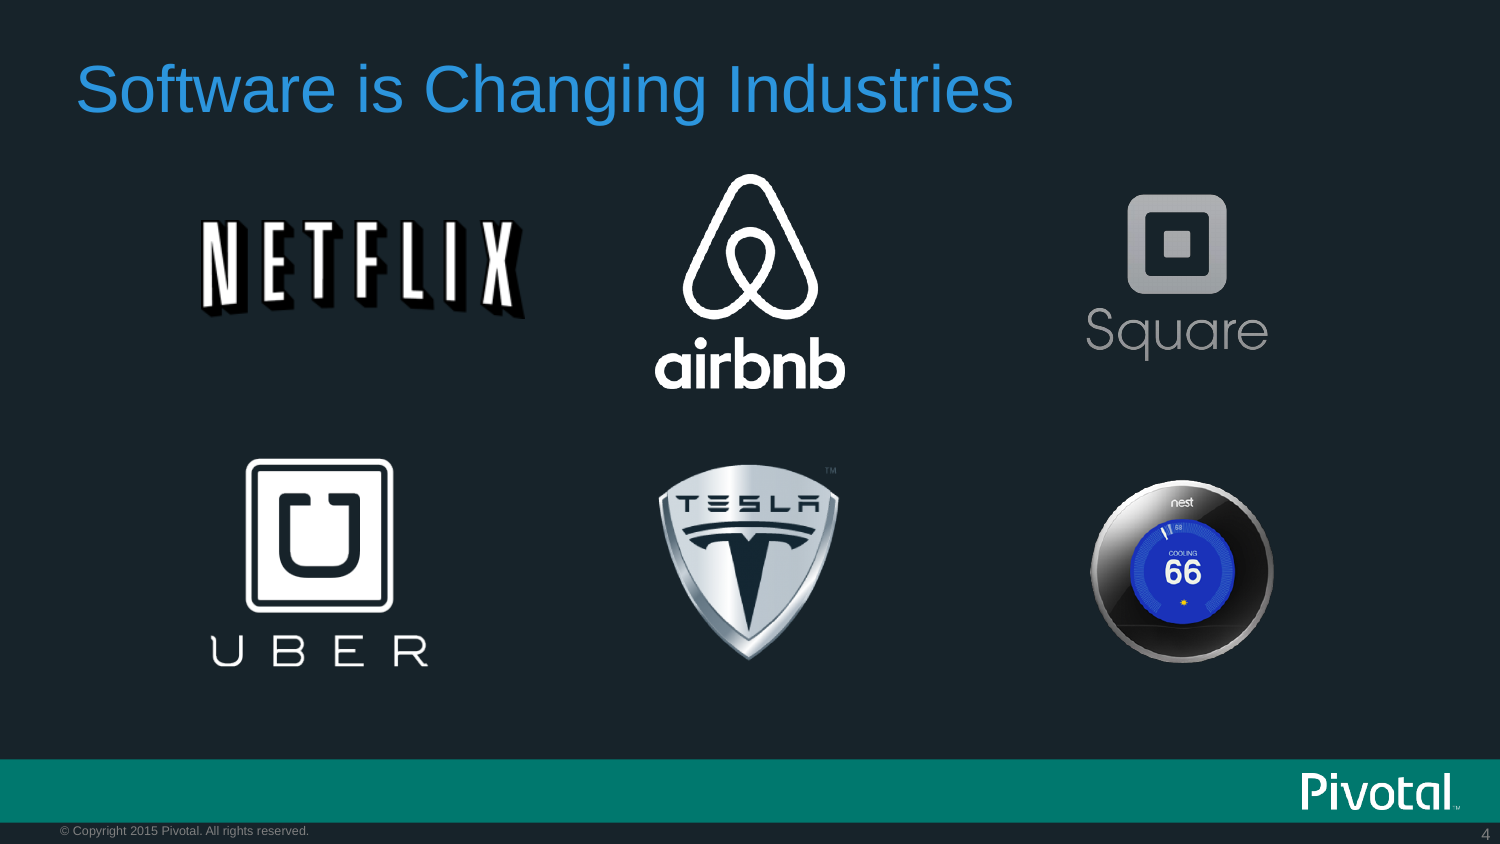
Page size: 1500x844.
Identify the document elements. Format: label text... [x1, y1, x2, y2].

picture [655, 174, 845, 389]
picture [655, 461, 842, 663]
picture [115, 357, 526, 768]
title Software is Changing Industries [60, 40, 1440, 116]
picture [1302, 773, 1460, 810]
picture [1090, 479, 1275, 663]
picture [201, 219, 526, 319]
picture [1041, 174, 1312, 377]
